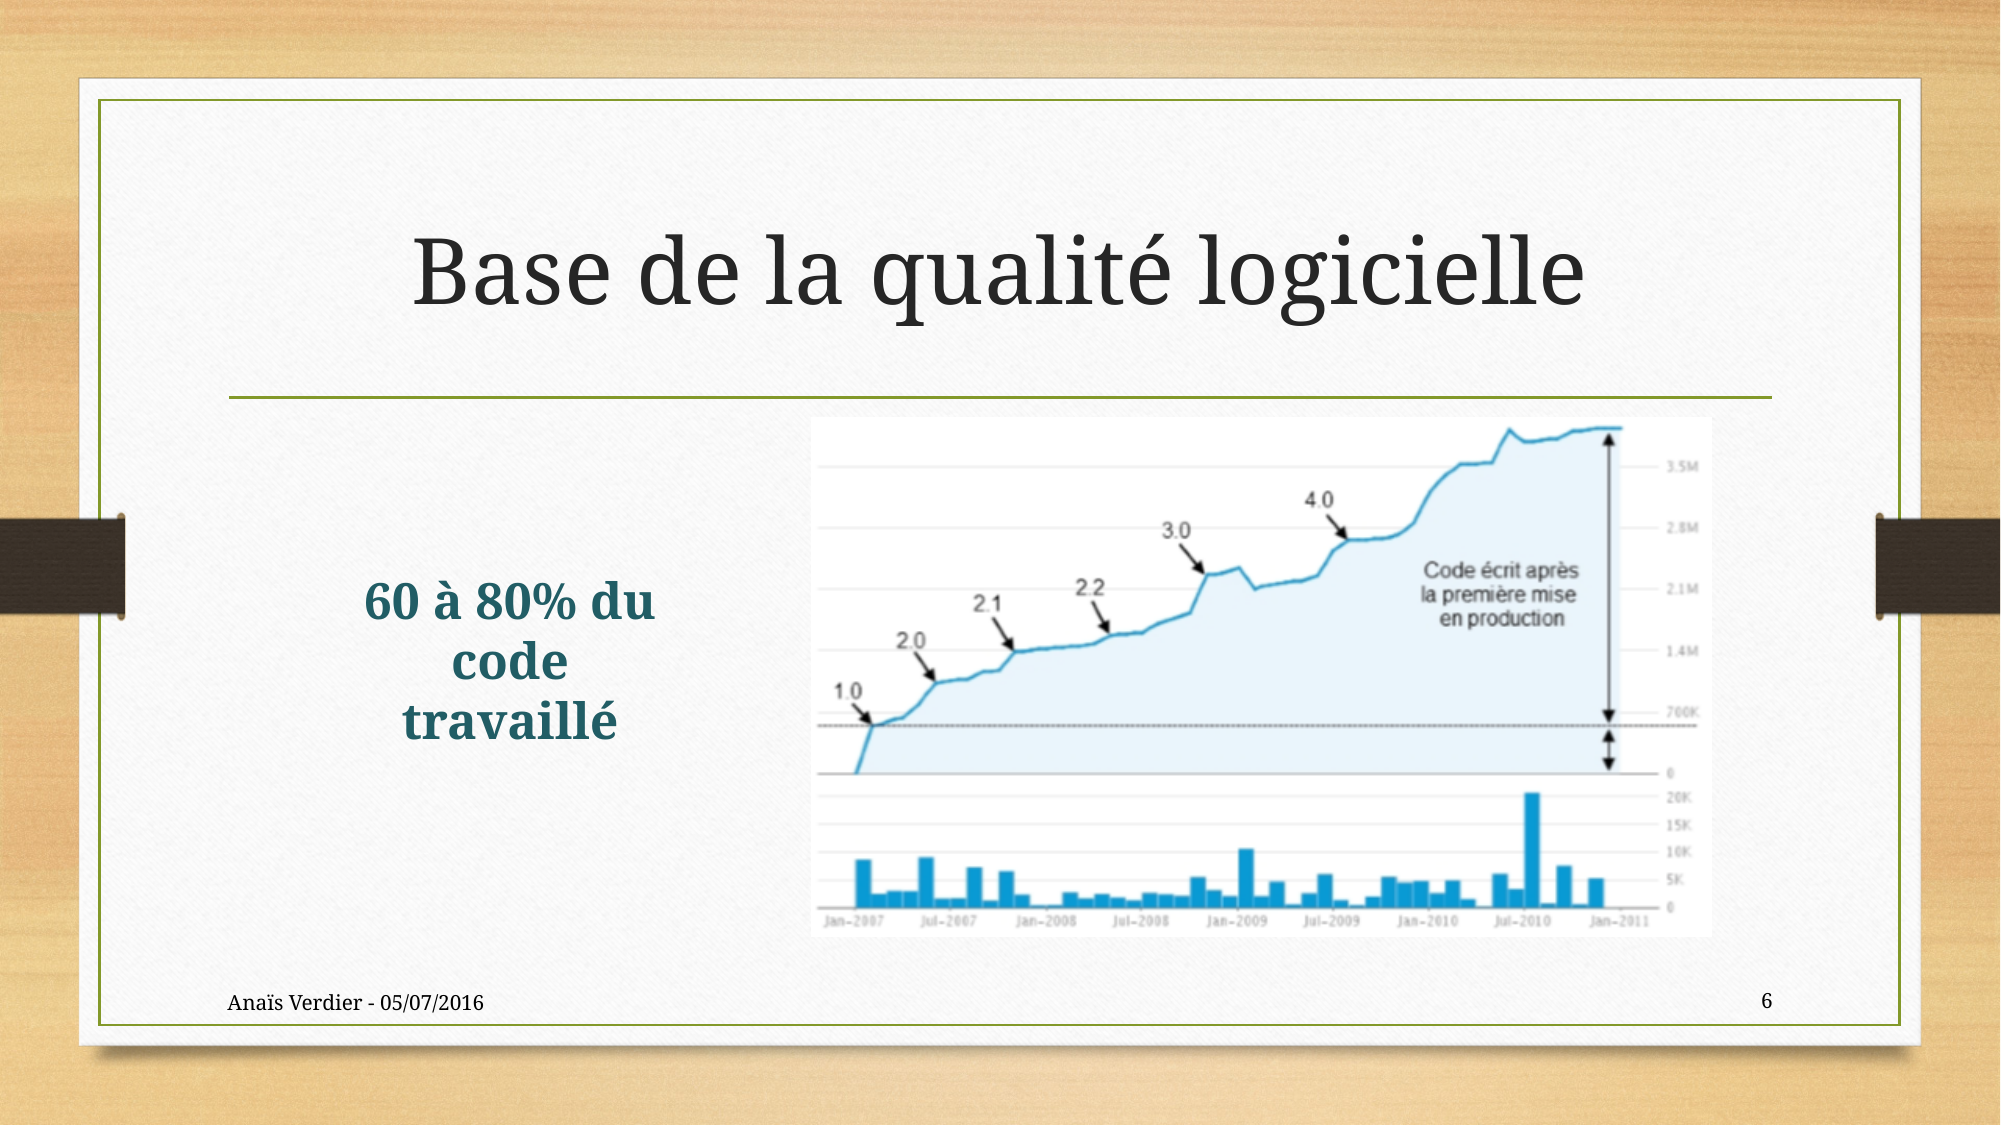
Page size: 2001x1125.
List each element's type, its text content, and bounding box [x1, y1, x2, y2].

footer Anaïs Verdier - 05/07/2016 [212, 979, 1411, 1025]
picture [0, 0, 2001, 1125]
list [811, 417, 1712, 937]
slide_number 6 [1698, 979, 1788, 1025]
text_box 60 à 80% du code travaillé [306, 561, 713, 699]
title Base de la qualité logicielle [212, 161, 1788, 375]
